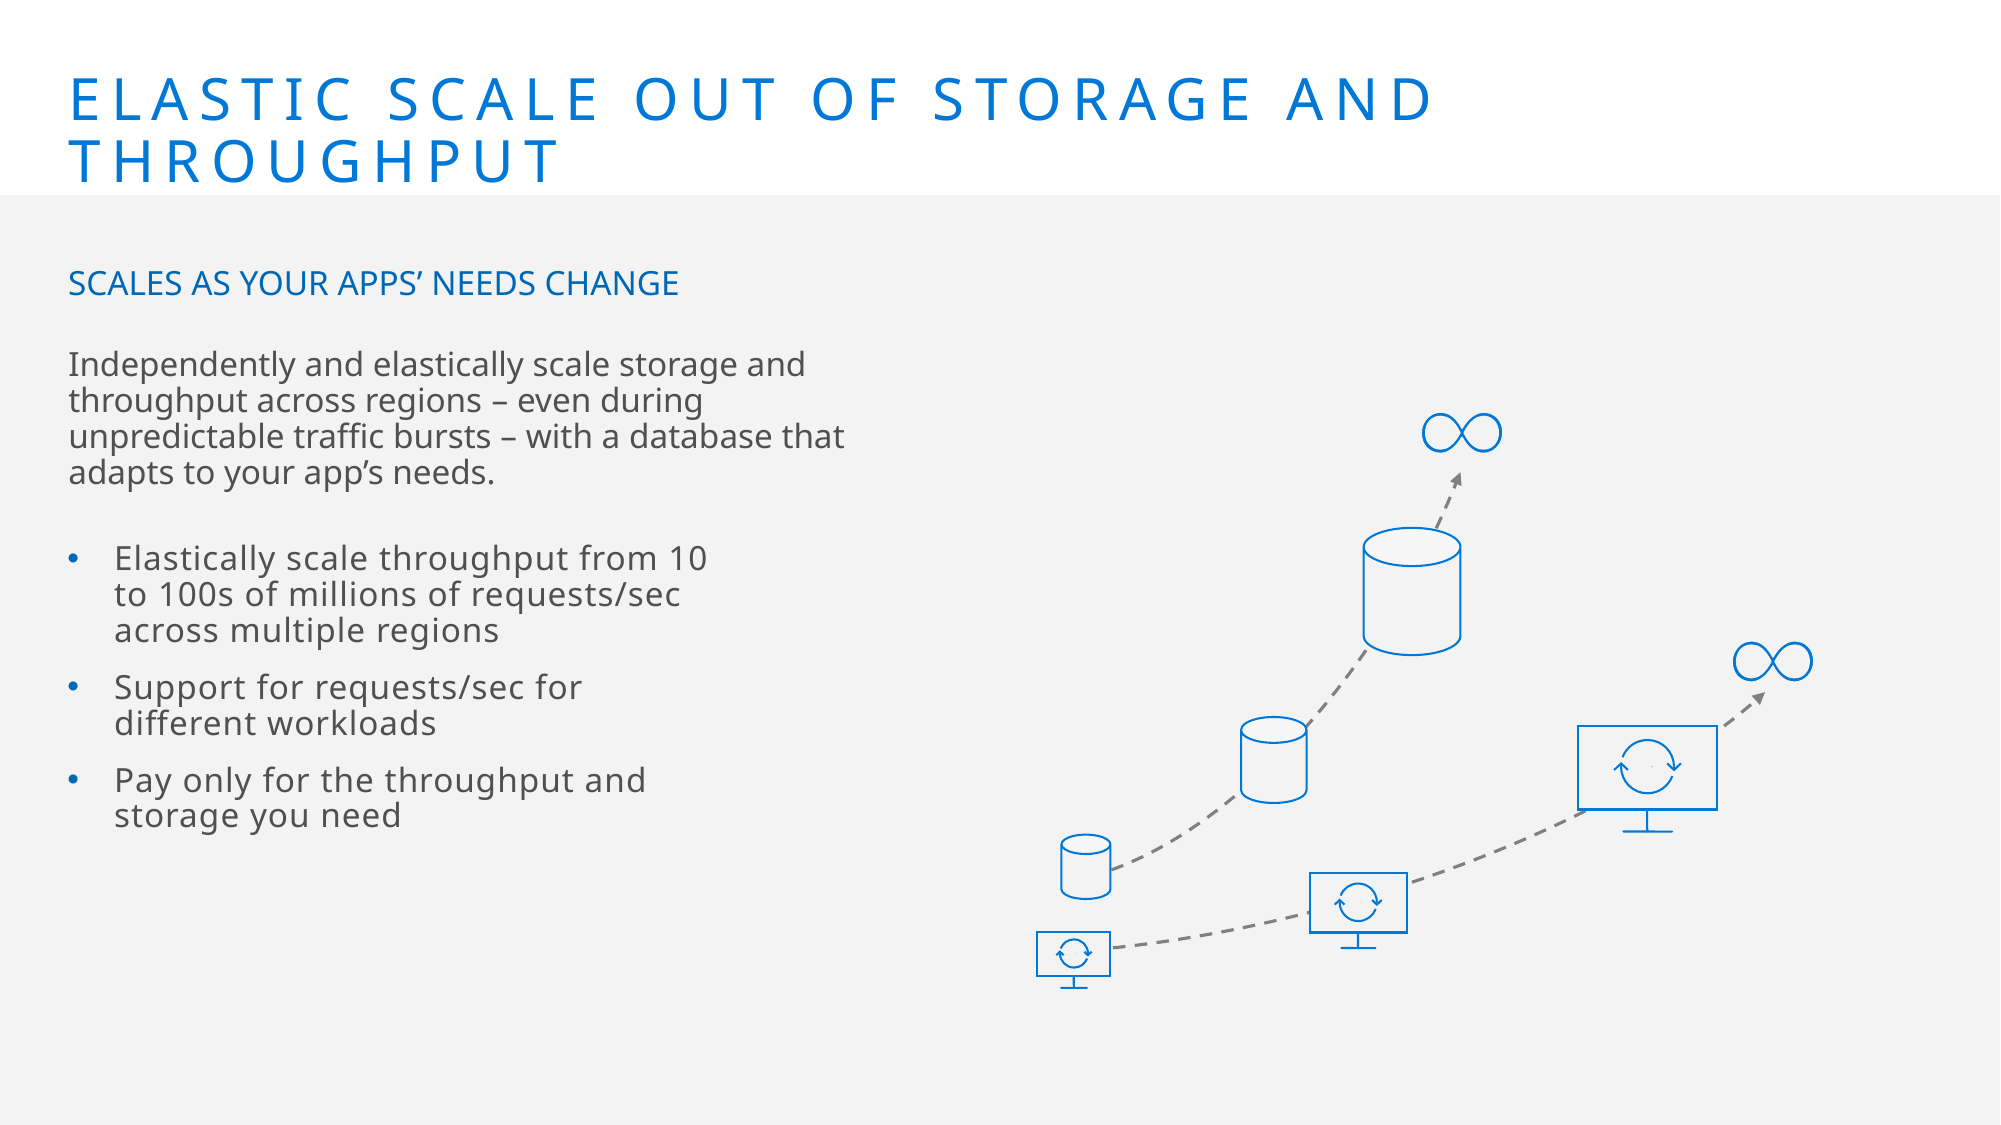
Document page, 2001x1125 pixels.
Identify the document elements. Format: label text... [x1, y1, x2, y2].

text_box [1037, 411, 1839, 988]
title ELASTIC SCALE OUT OF STORAGE AND THROUGHPUT [44, 54, 1957, 137]
list Elastically scale throughput from 10 to 100s of millions of requests/sec across multiple regions Support for requests/sec for different workloads Pay only for the throughput and storage you need [43, 527, 749, 854]
list SCALES AS YOUR APPS’ NEEDS CHANGE [44, 247, 715, 319]
list Independently and elastically scale storage and throughput across regions – even during unpredictable traffic bursts – with a database that adapts to your app’s needs. [44, 333, 884, 513]
